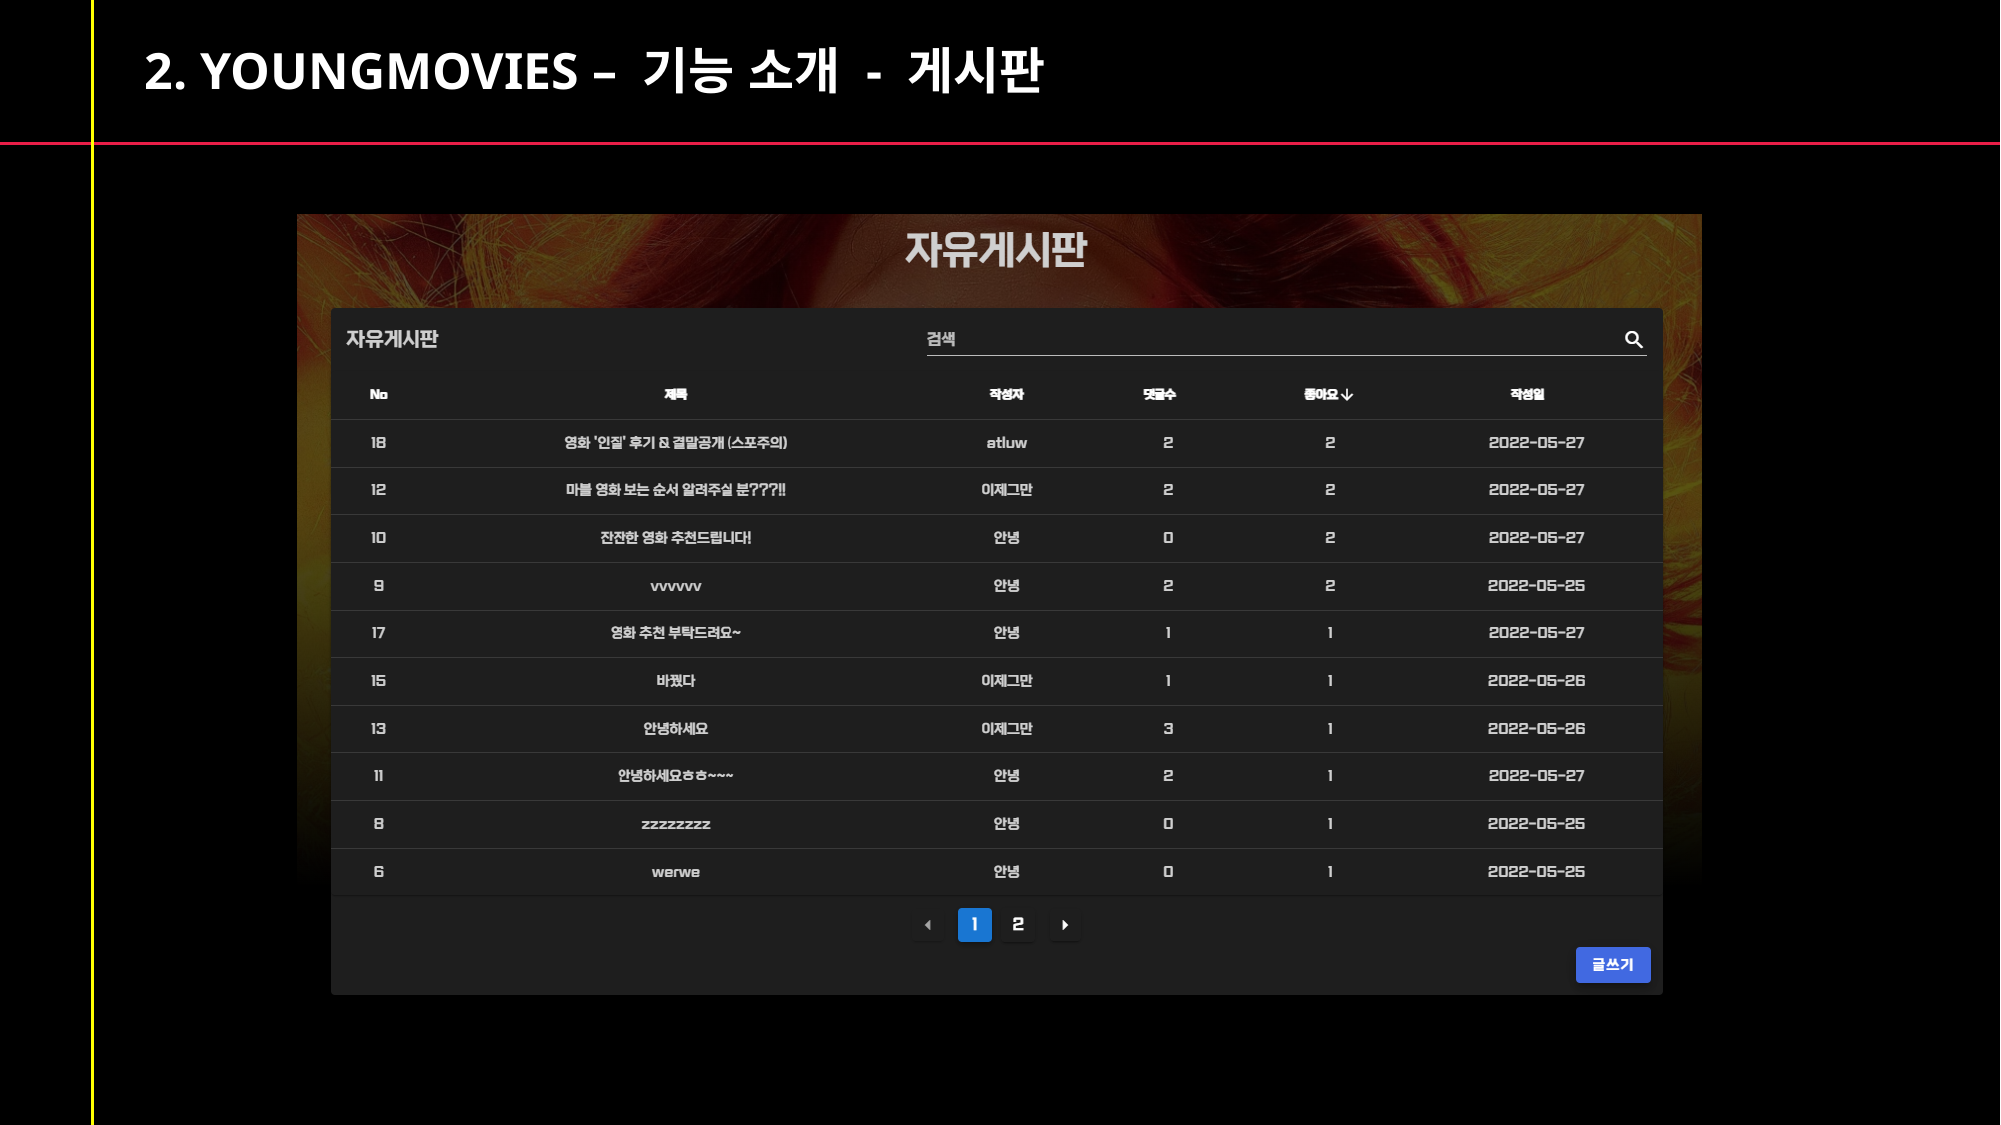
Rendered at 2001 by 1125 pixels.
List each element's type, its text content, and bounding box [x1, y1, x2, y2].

text_box 2. YOUNGMOVIES – 기능 소개 - 게시판 [129, 32, 1322, 108]
picture [297, 214, 1702, 1019]
